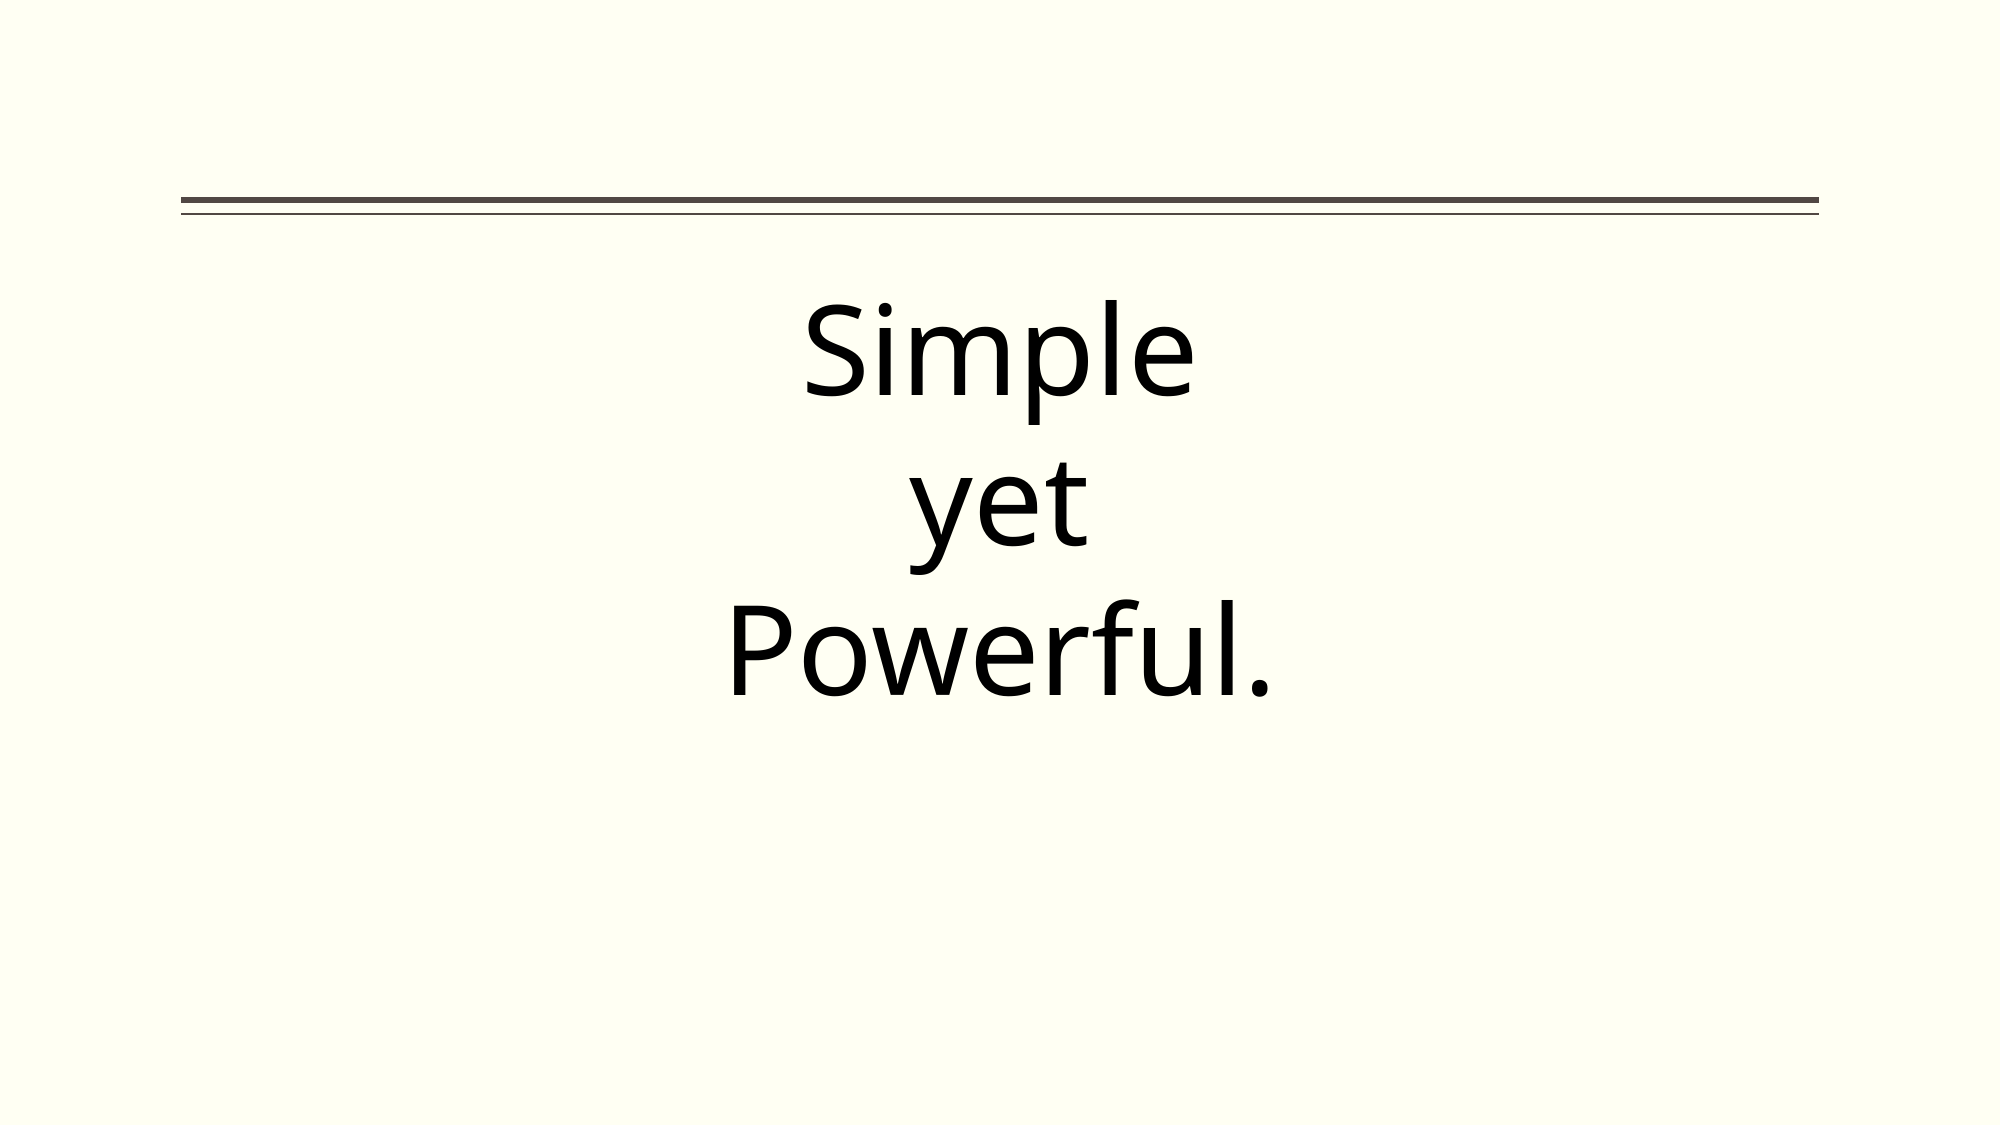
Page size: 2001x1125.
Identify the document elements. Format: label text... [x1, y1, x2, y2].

text_box Simple yet Powerful. [706, 262, 1293, 728]
